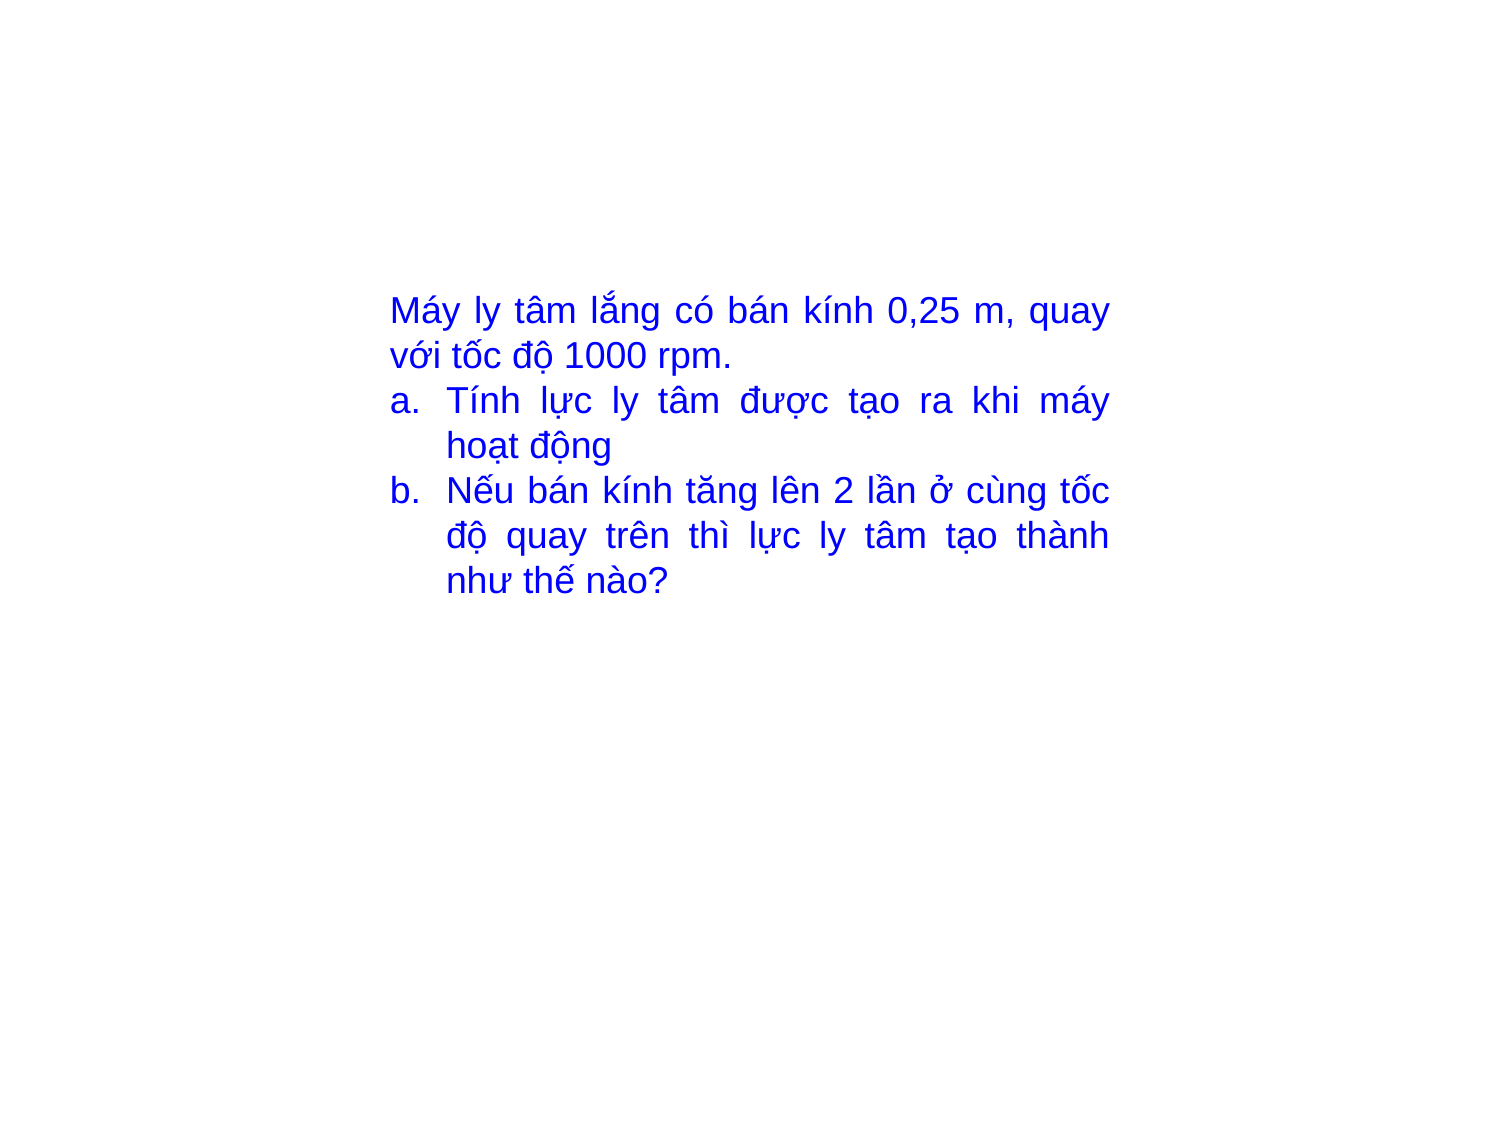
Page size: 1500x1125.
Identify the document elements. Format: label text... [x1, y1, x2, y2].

text_box Máy ly tâm lắng có bán kính 0,25 m, quay với tốc độ 1000 rpm. Tính lực ly tâm được tạo ra khi máy hoạt động Nếu bán kính tăng lên 2 lần ở cùng tốc độ quay trên thì lực ly tâm tạo thành như thế nào? [374, 278, 1125, 609]
